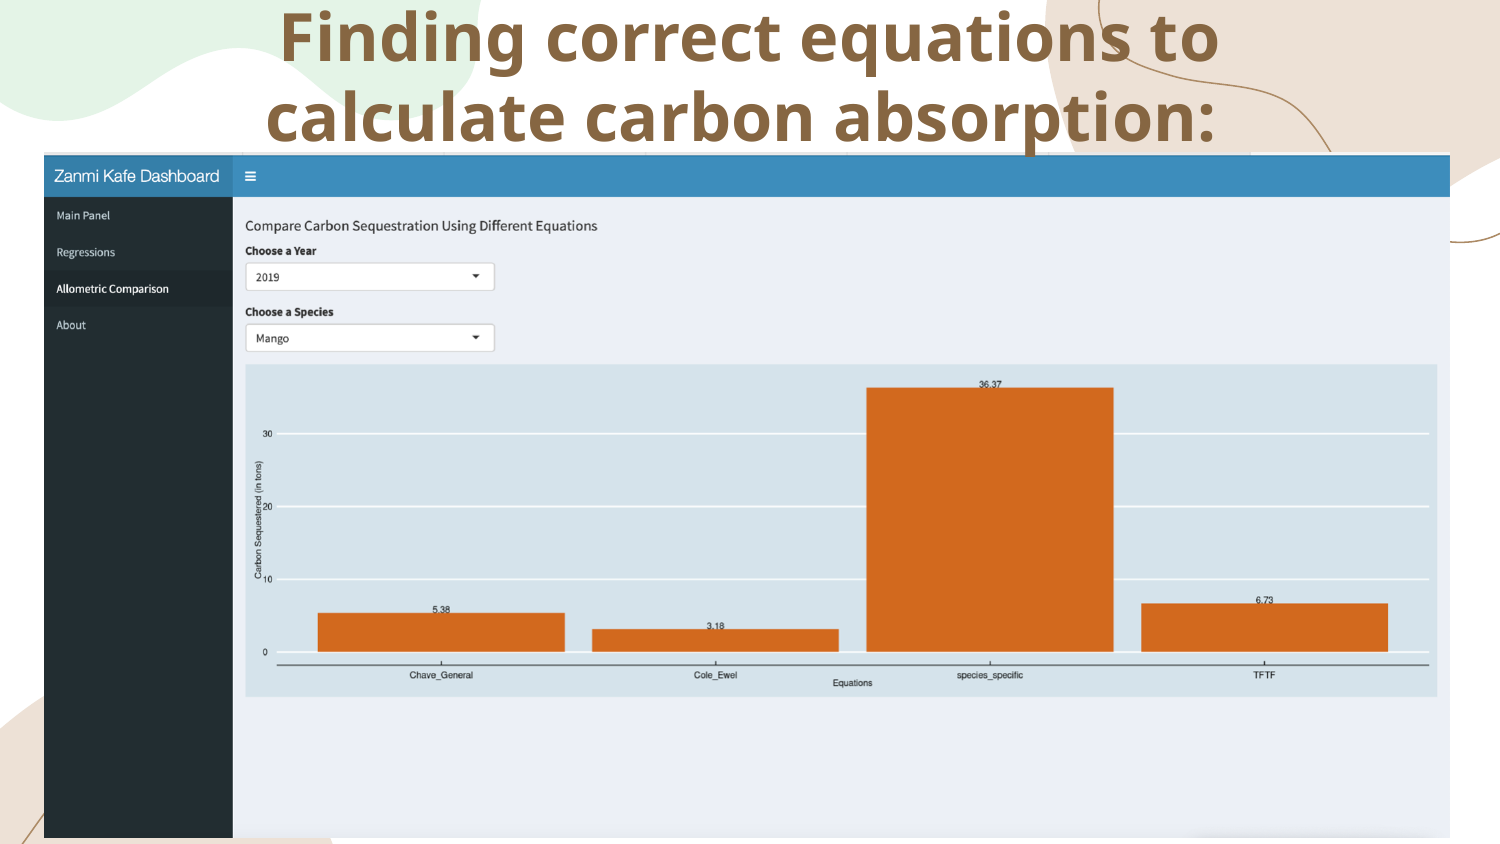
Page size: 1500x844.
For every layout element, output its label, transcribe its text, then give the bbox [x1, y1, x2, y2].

title Finding correct equations to calculate carbon absorption: [119, 0, 1381, 150]
picture [44, 152, 1451, 838]
